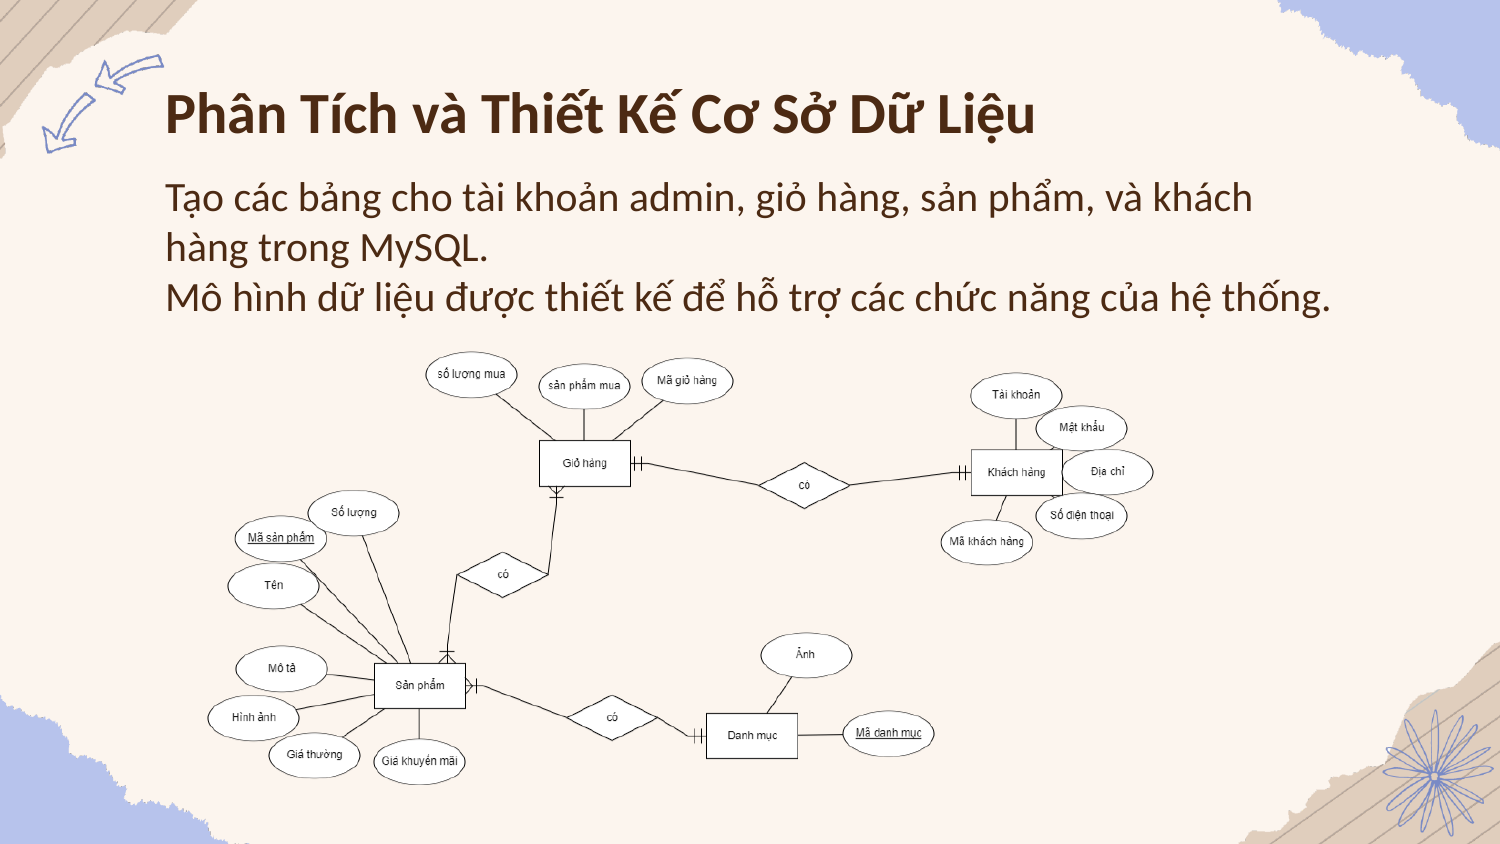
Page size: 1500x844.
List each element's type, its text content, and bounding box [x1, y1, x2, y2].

picture [0, 0, 1500, 844]
text_box Tạo các bảng cho tài khoản admin, giỏ hàng, sản phẩm, và khách hàng trong MySQL. Mô hình dữ liệu được thiết kế để hỗ trợ các chức năng của hệ thống. [149, 161, 1350, 327]
text_box Phân Tích và Thiết Kế Cơ Sở Dữ Liệu [149, 67, 1350, 153]
